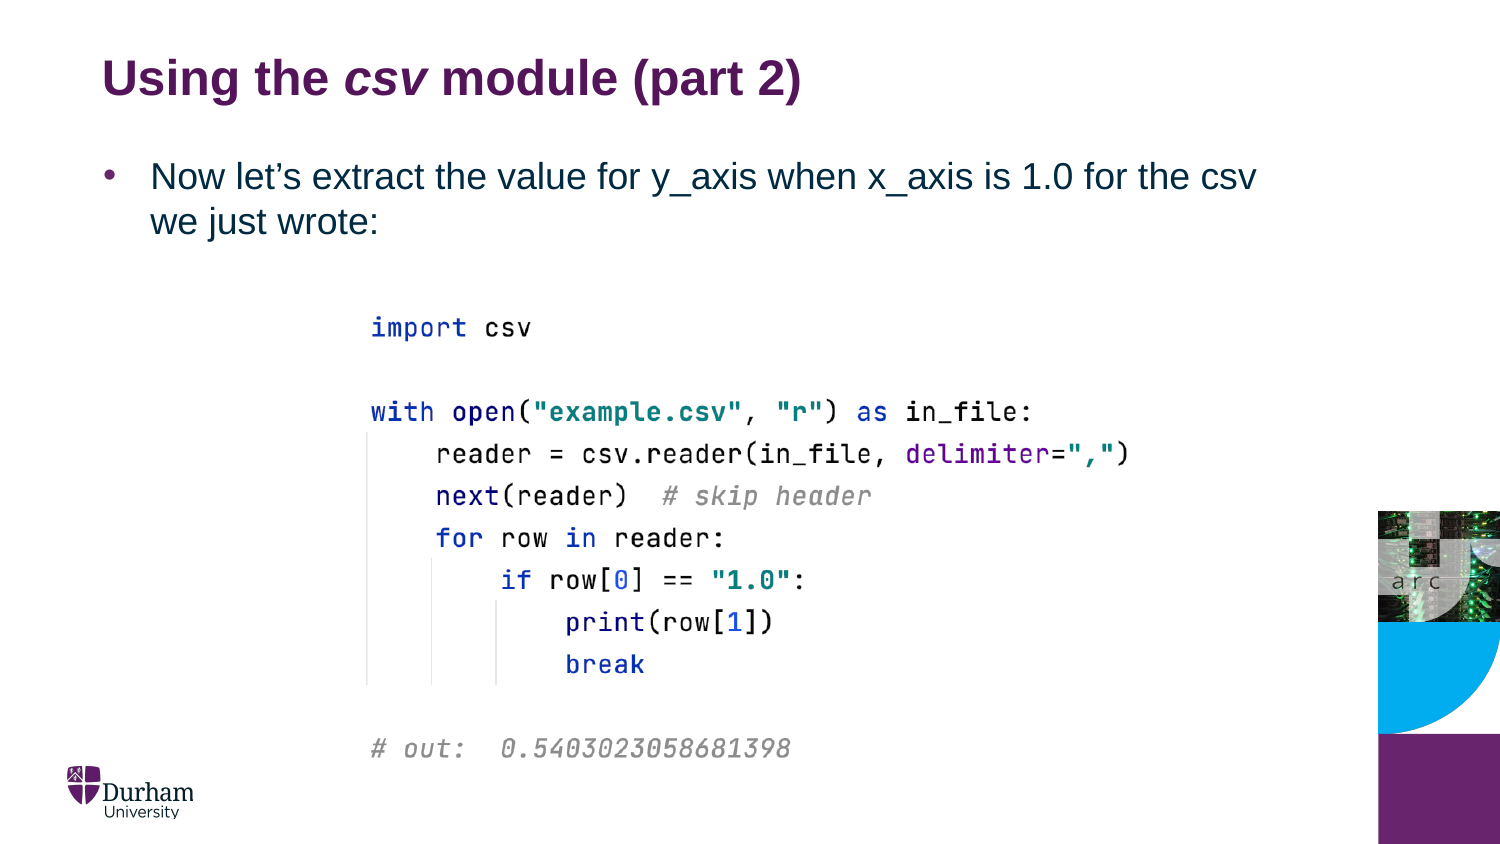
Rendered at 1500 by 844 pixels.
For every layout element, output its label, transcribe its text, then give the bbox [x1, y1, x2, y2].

picture [67, 766, 193, 819]
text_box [1378, 511, 1500, 844]
text_box Now let’s extract the value for y_axis when x_axis is 1.0 for the csv we just wrote: [103, 151, 1301, 636]
picture [359, 301, 1141, 770]
text_box Using the csv module (part 2) [101, 45, 1399, 186]
